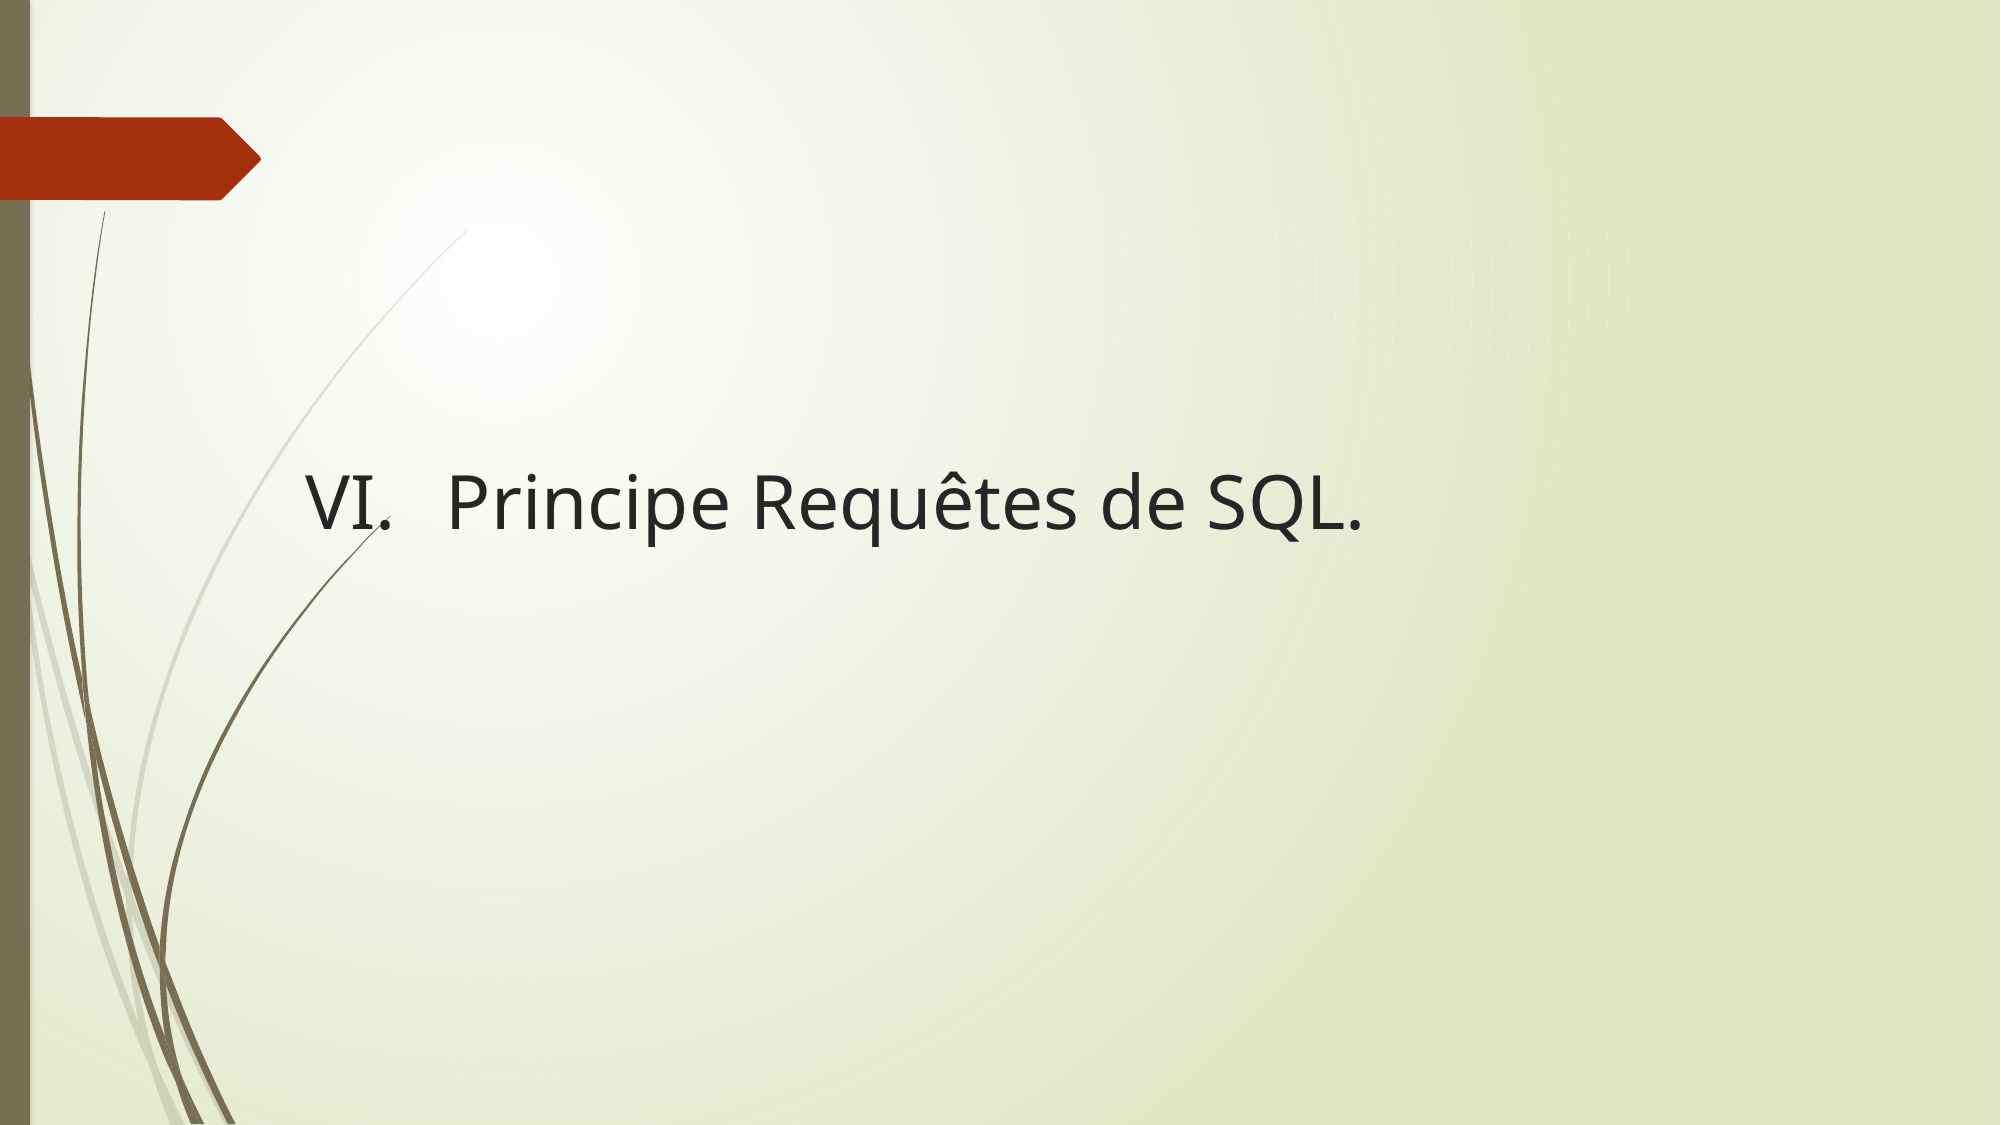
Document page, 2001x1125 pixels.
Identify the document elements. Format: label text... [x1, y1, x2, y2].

title Principe Requêtes de SQL. [290, 446, 1752, 657]
